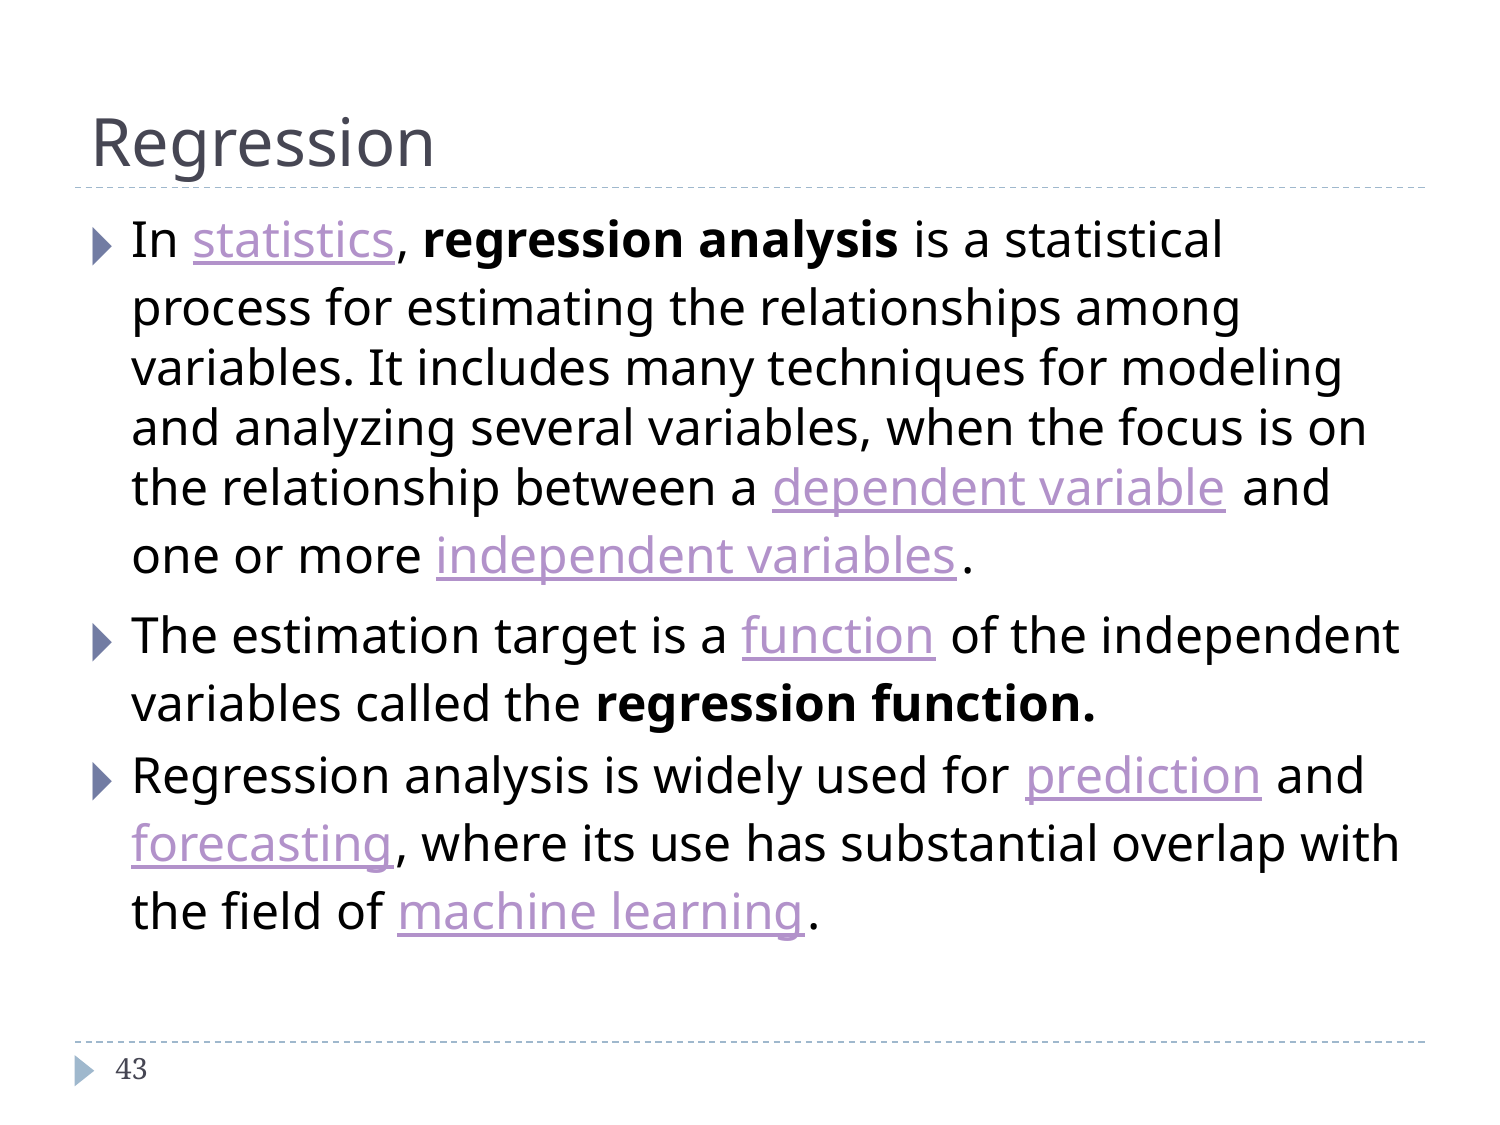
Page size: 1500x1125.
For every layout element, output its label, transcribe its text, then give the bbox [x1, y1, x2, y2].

title Regression [75, 24, 1425, 188]
slide_number ‹#› [100, 1042, 426, 1103]
list In statistics, regression analysis is a statistical process for estimating the relationships among variables. It includes many techniques for modeling and analyzing several variables, when the focus is on the relationship between a dependent variable and one or more independent variables. The estimation target is a function of the independent variables called the regression function. Regression analysis is widely used for prediction and forecasting, where its use has substantial overlap with the field of machine learning. [75, 200, 1425, 1010]
